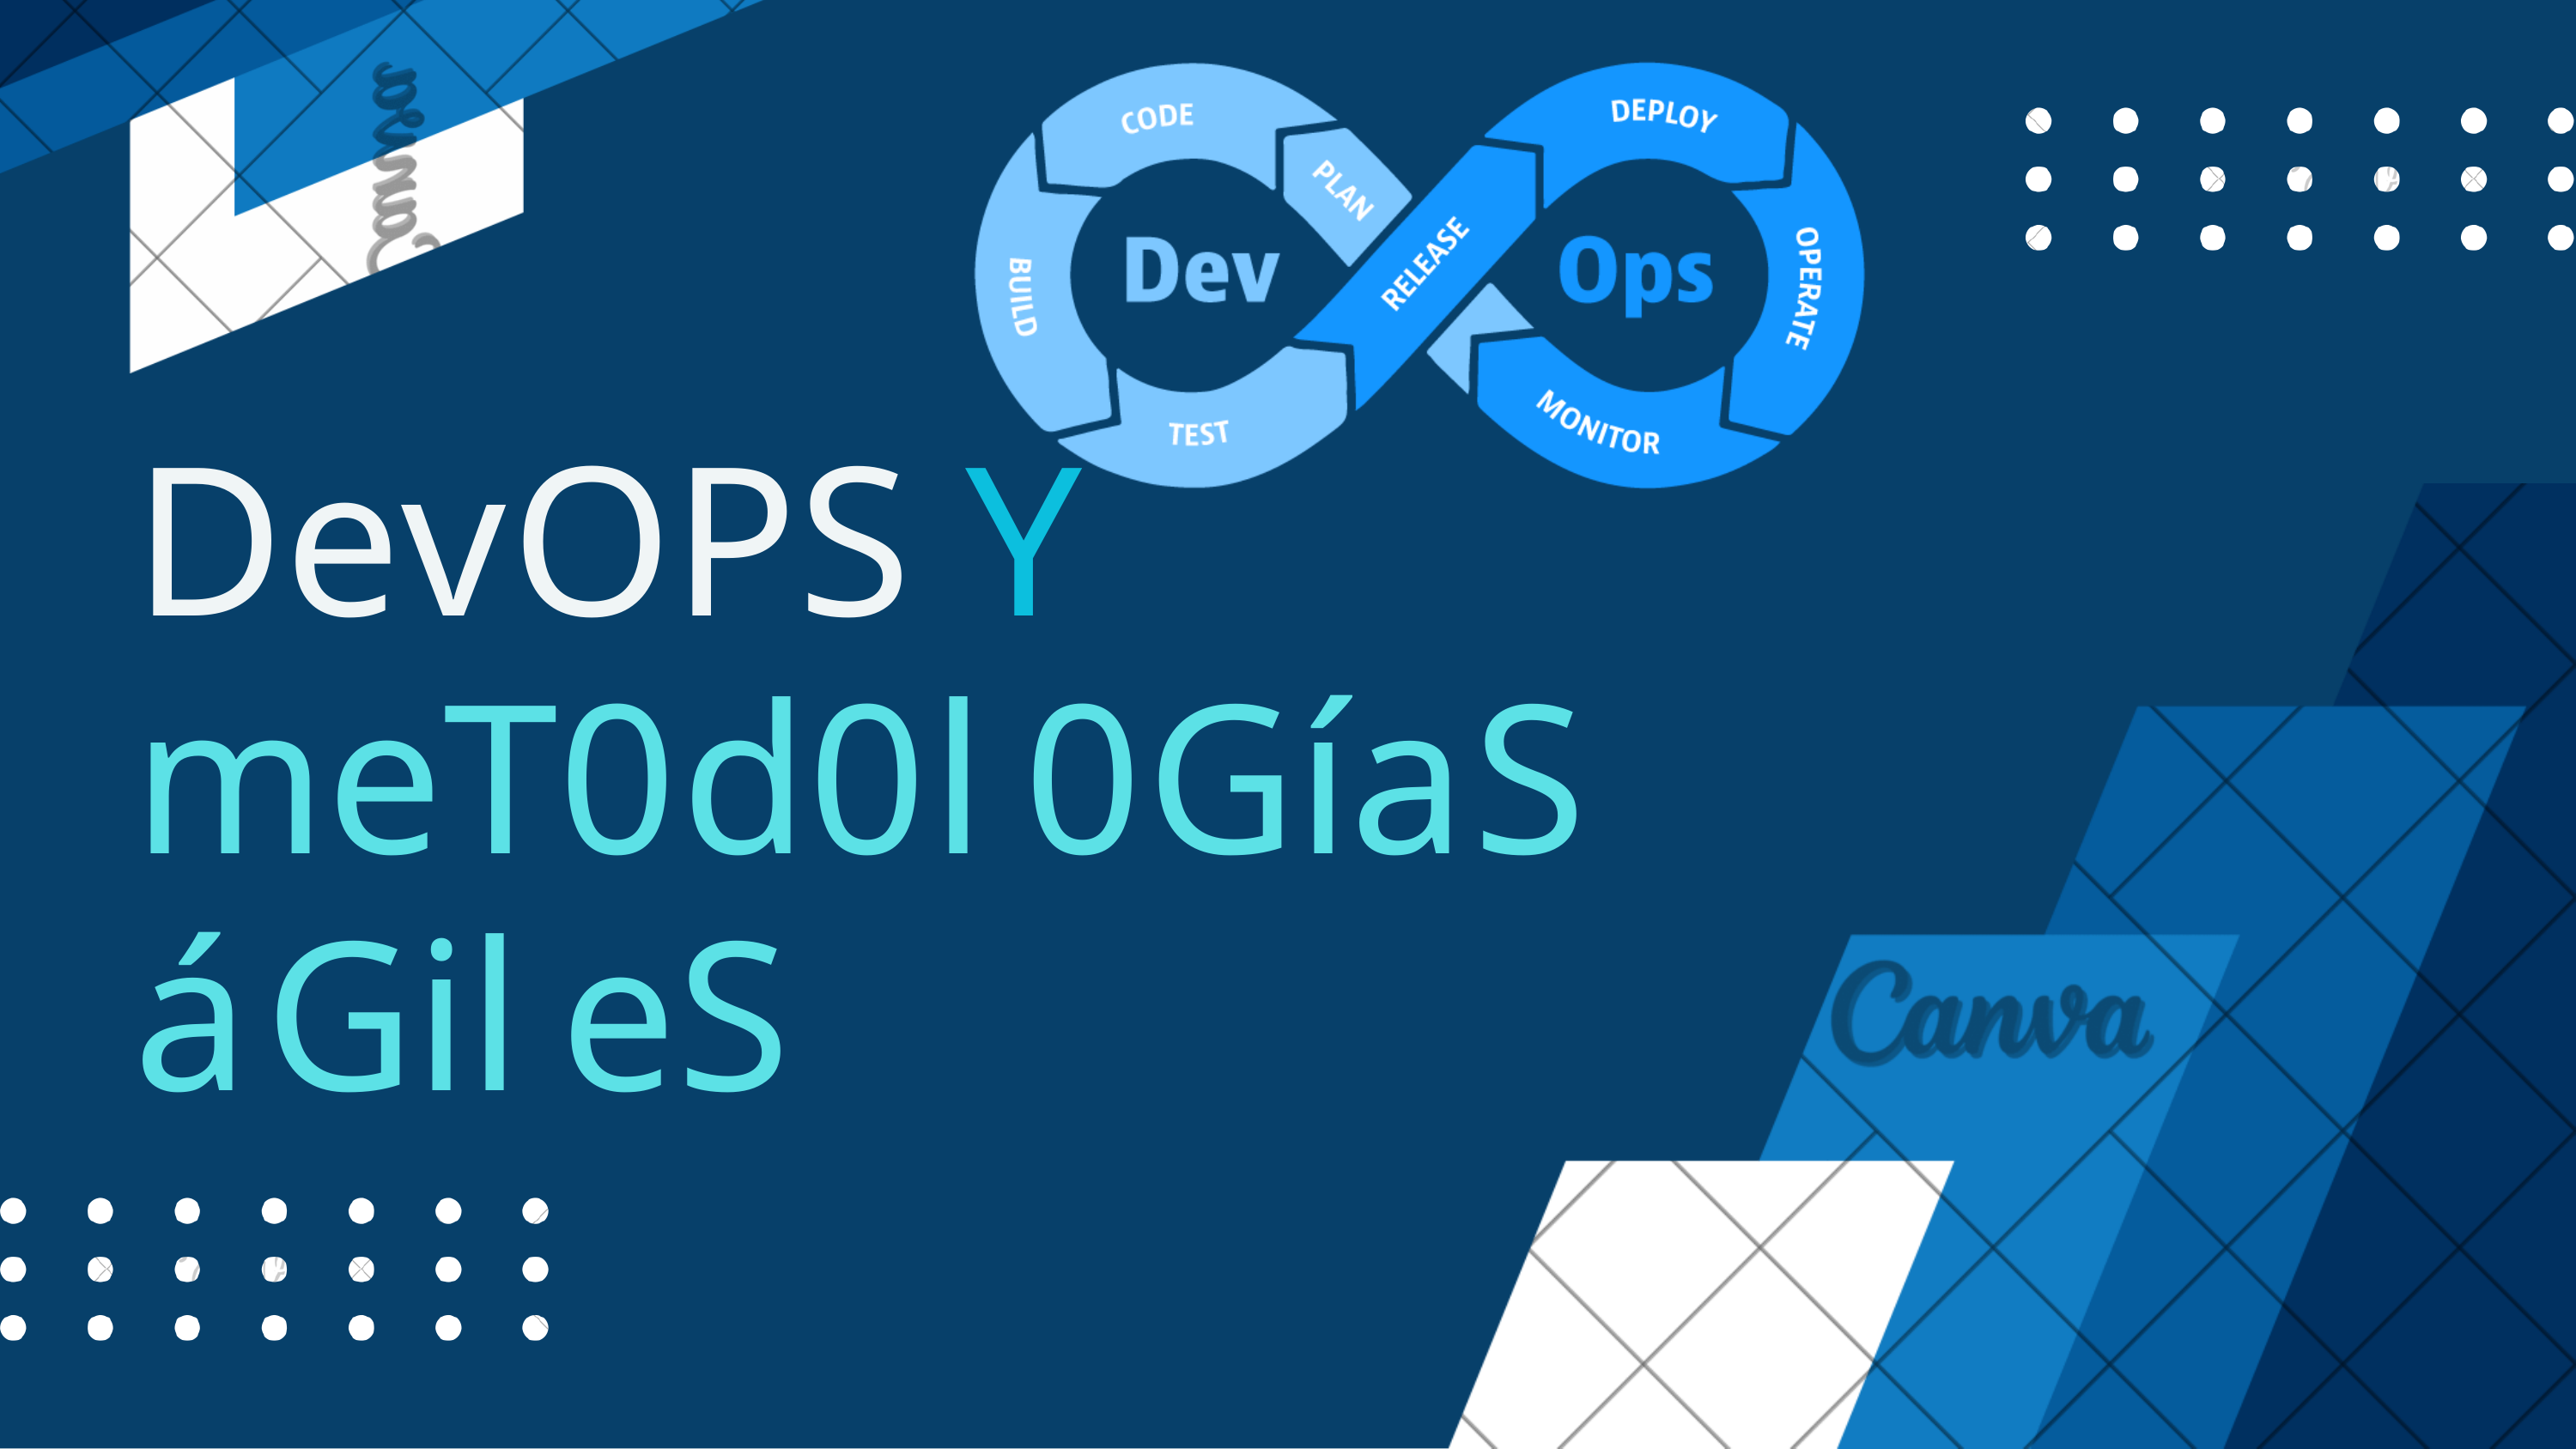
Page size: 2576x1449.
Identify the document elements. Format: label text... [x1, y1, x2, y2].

picture [929, 0, 1911, 418]
picture [0, 0, 815, 373]
picture [0, 1197, 550, 1341]
title DevOPS Y meT0d0l0GíaS áGileS [131, 418, 2015, 1132]
picture [1408, 483, 2576, 1449]
picture [2026, 107, 2576, 251]
